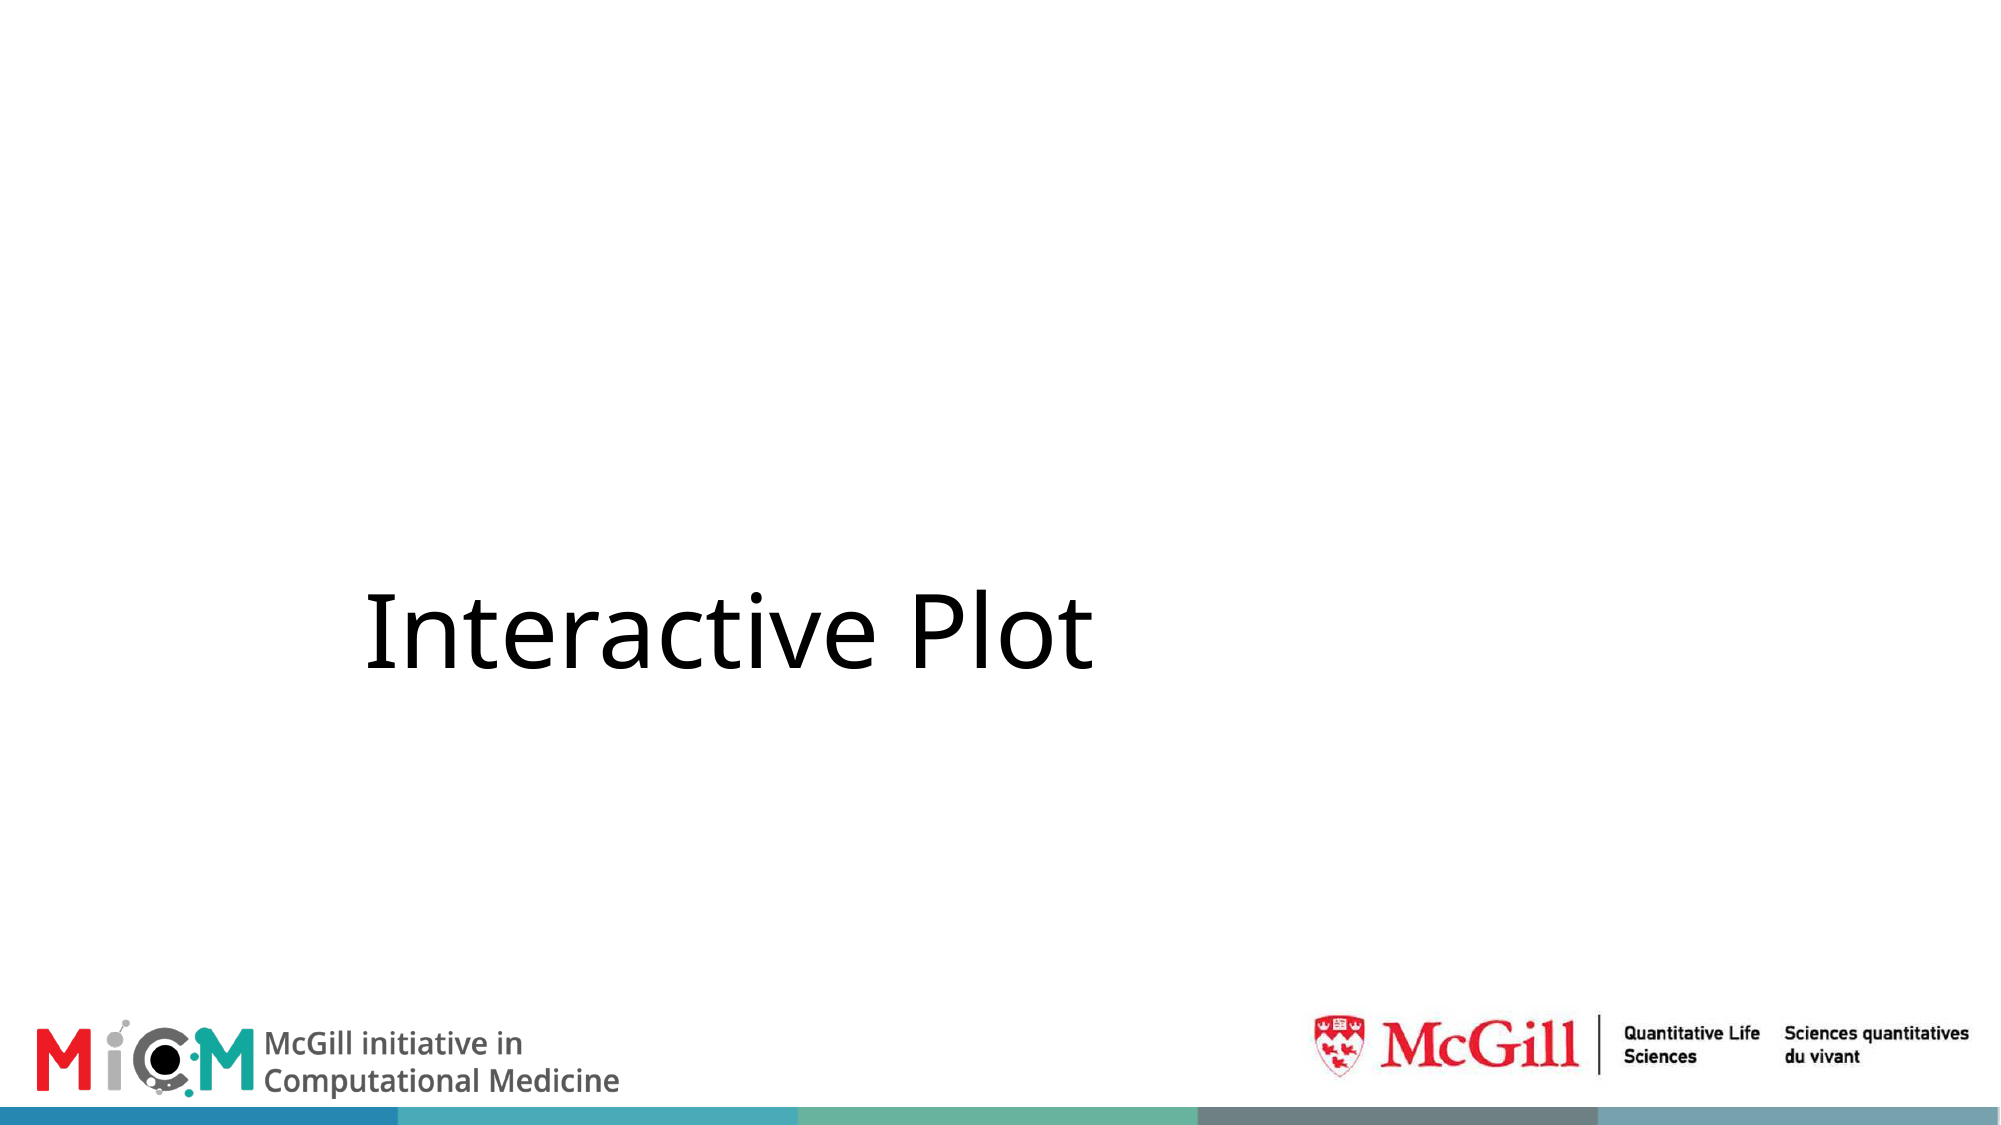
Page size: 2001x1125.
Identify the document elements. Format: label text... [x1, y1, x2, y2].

picture [0, 1014, 2000, 1125]
picture [1282, 985, 2000, 1105]
title Interactive Plot [353, 196, 1647, 697]
